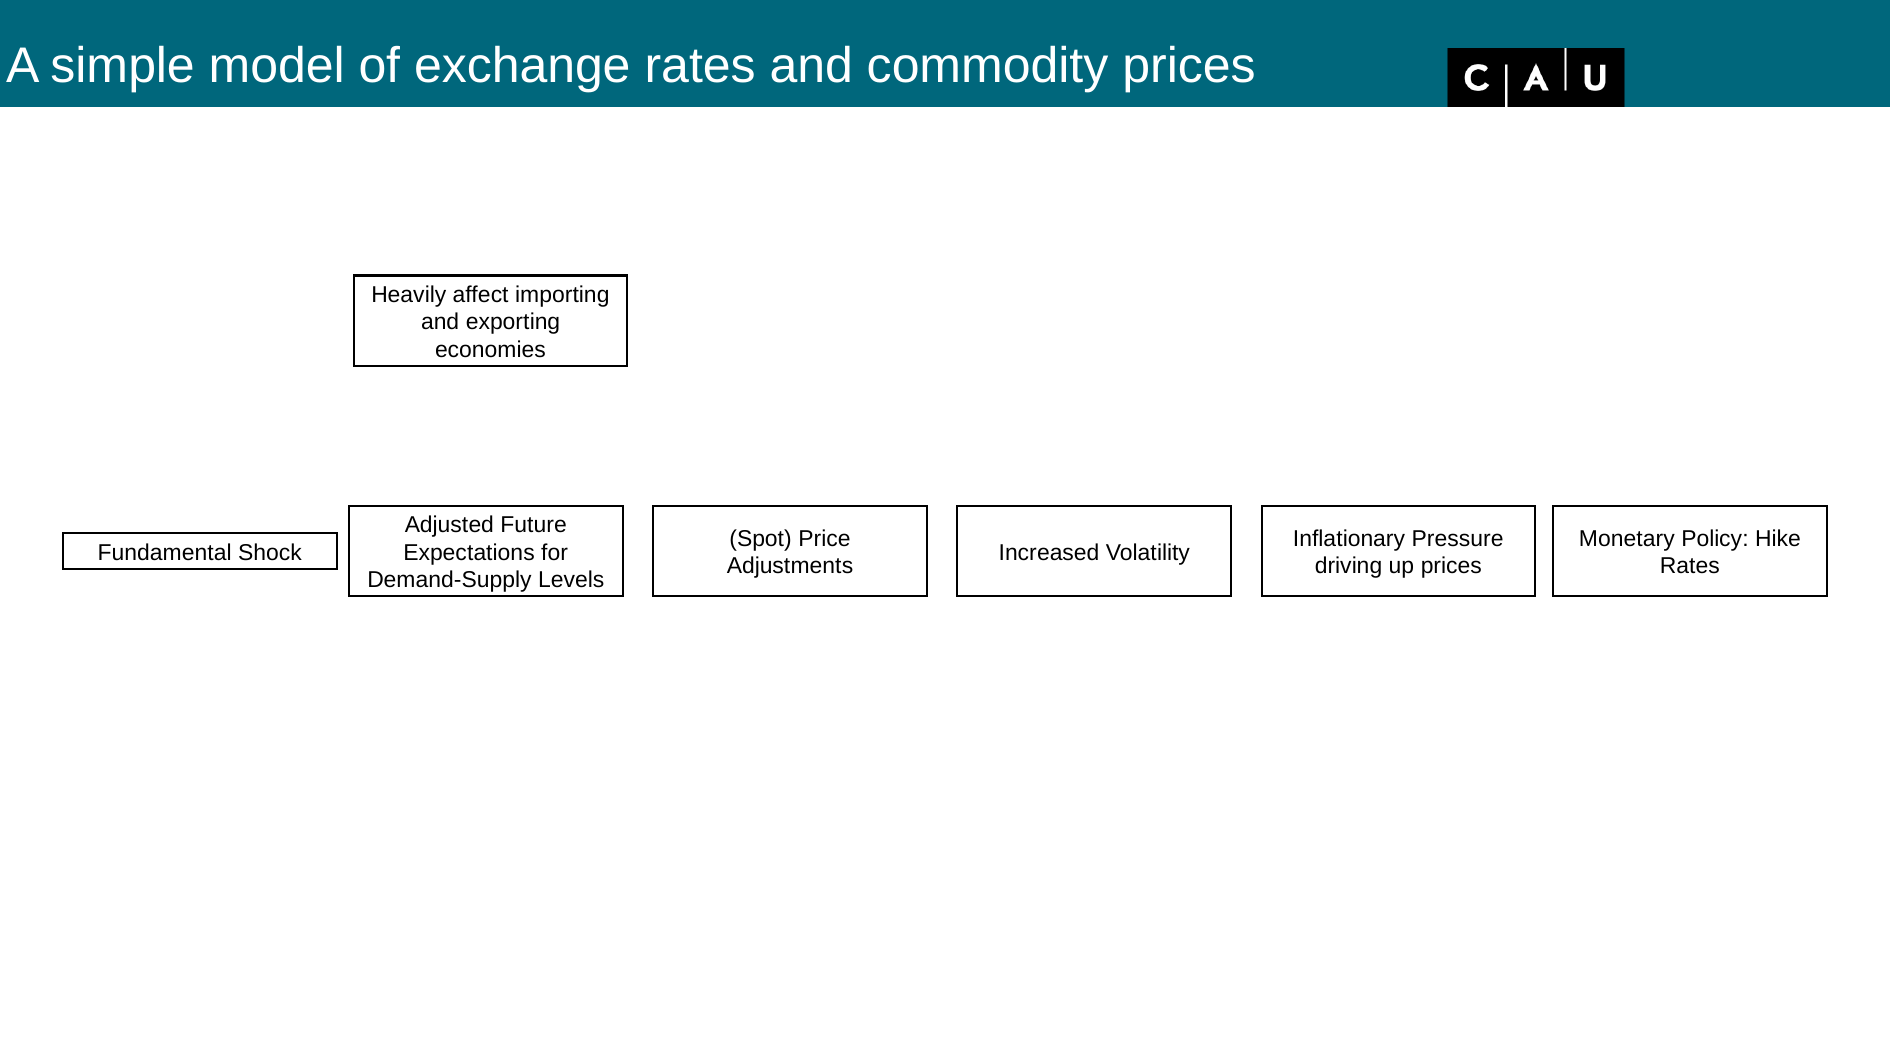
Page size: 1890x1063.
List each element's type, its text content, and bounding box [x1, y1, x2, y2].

text_box Heavily affect importing and exporting economies [353, 274, 628, 367]
text_box Increased Volatility [956, 505, 1232, 597]
text_box A simple model of exchange rates and commodity prices [0, 0, 1890, 137]
text_box Inflationary Pressure driving up prices [1261, 505, 1536, 597]
text_box Fundamental Shock [62, 532, 338, 570]
text_box Monetary Policy: Hike Rates [1552, 505, 1828, 597]
text_box Adjusted Future Expectations for Demand-Supply Levels [348, 505, 624, 597]
text_box (Spot) Price Adjustments [652, 505, 928, 597]
